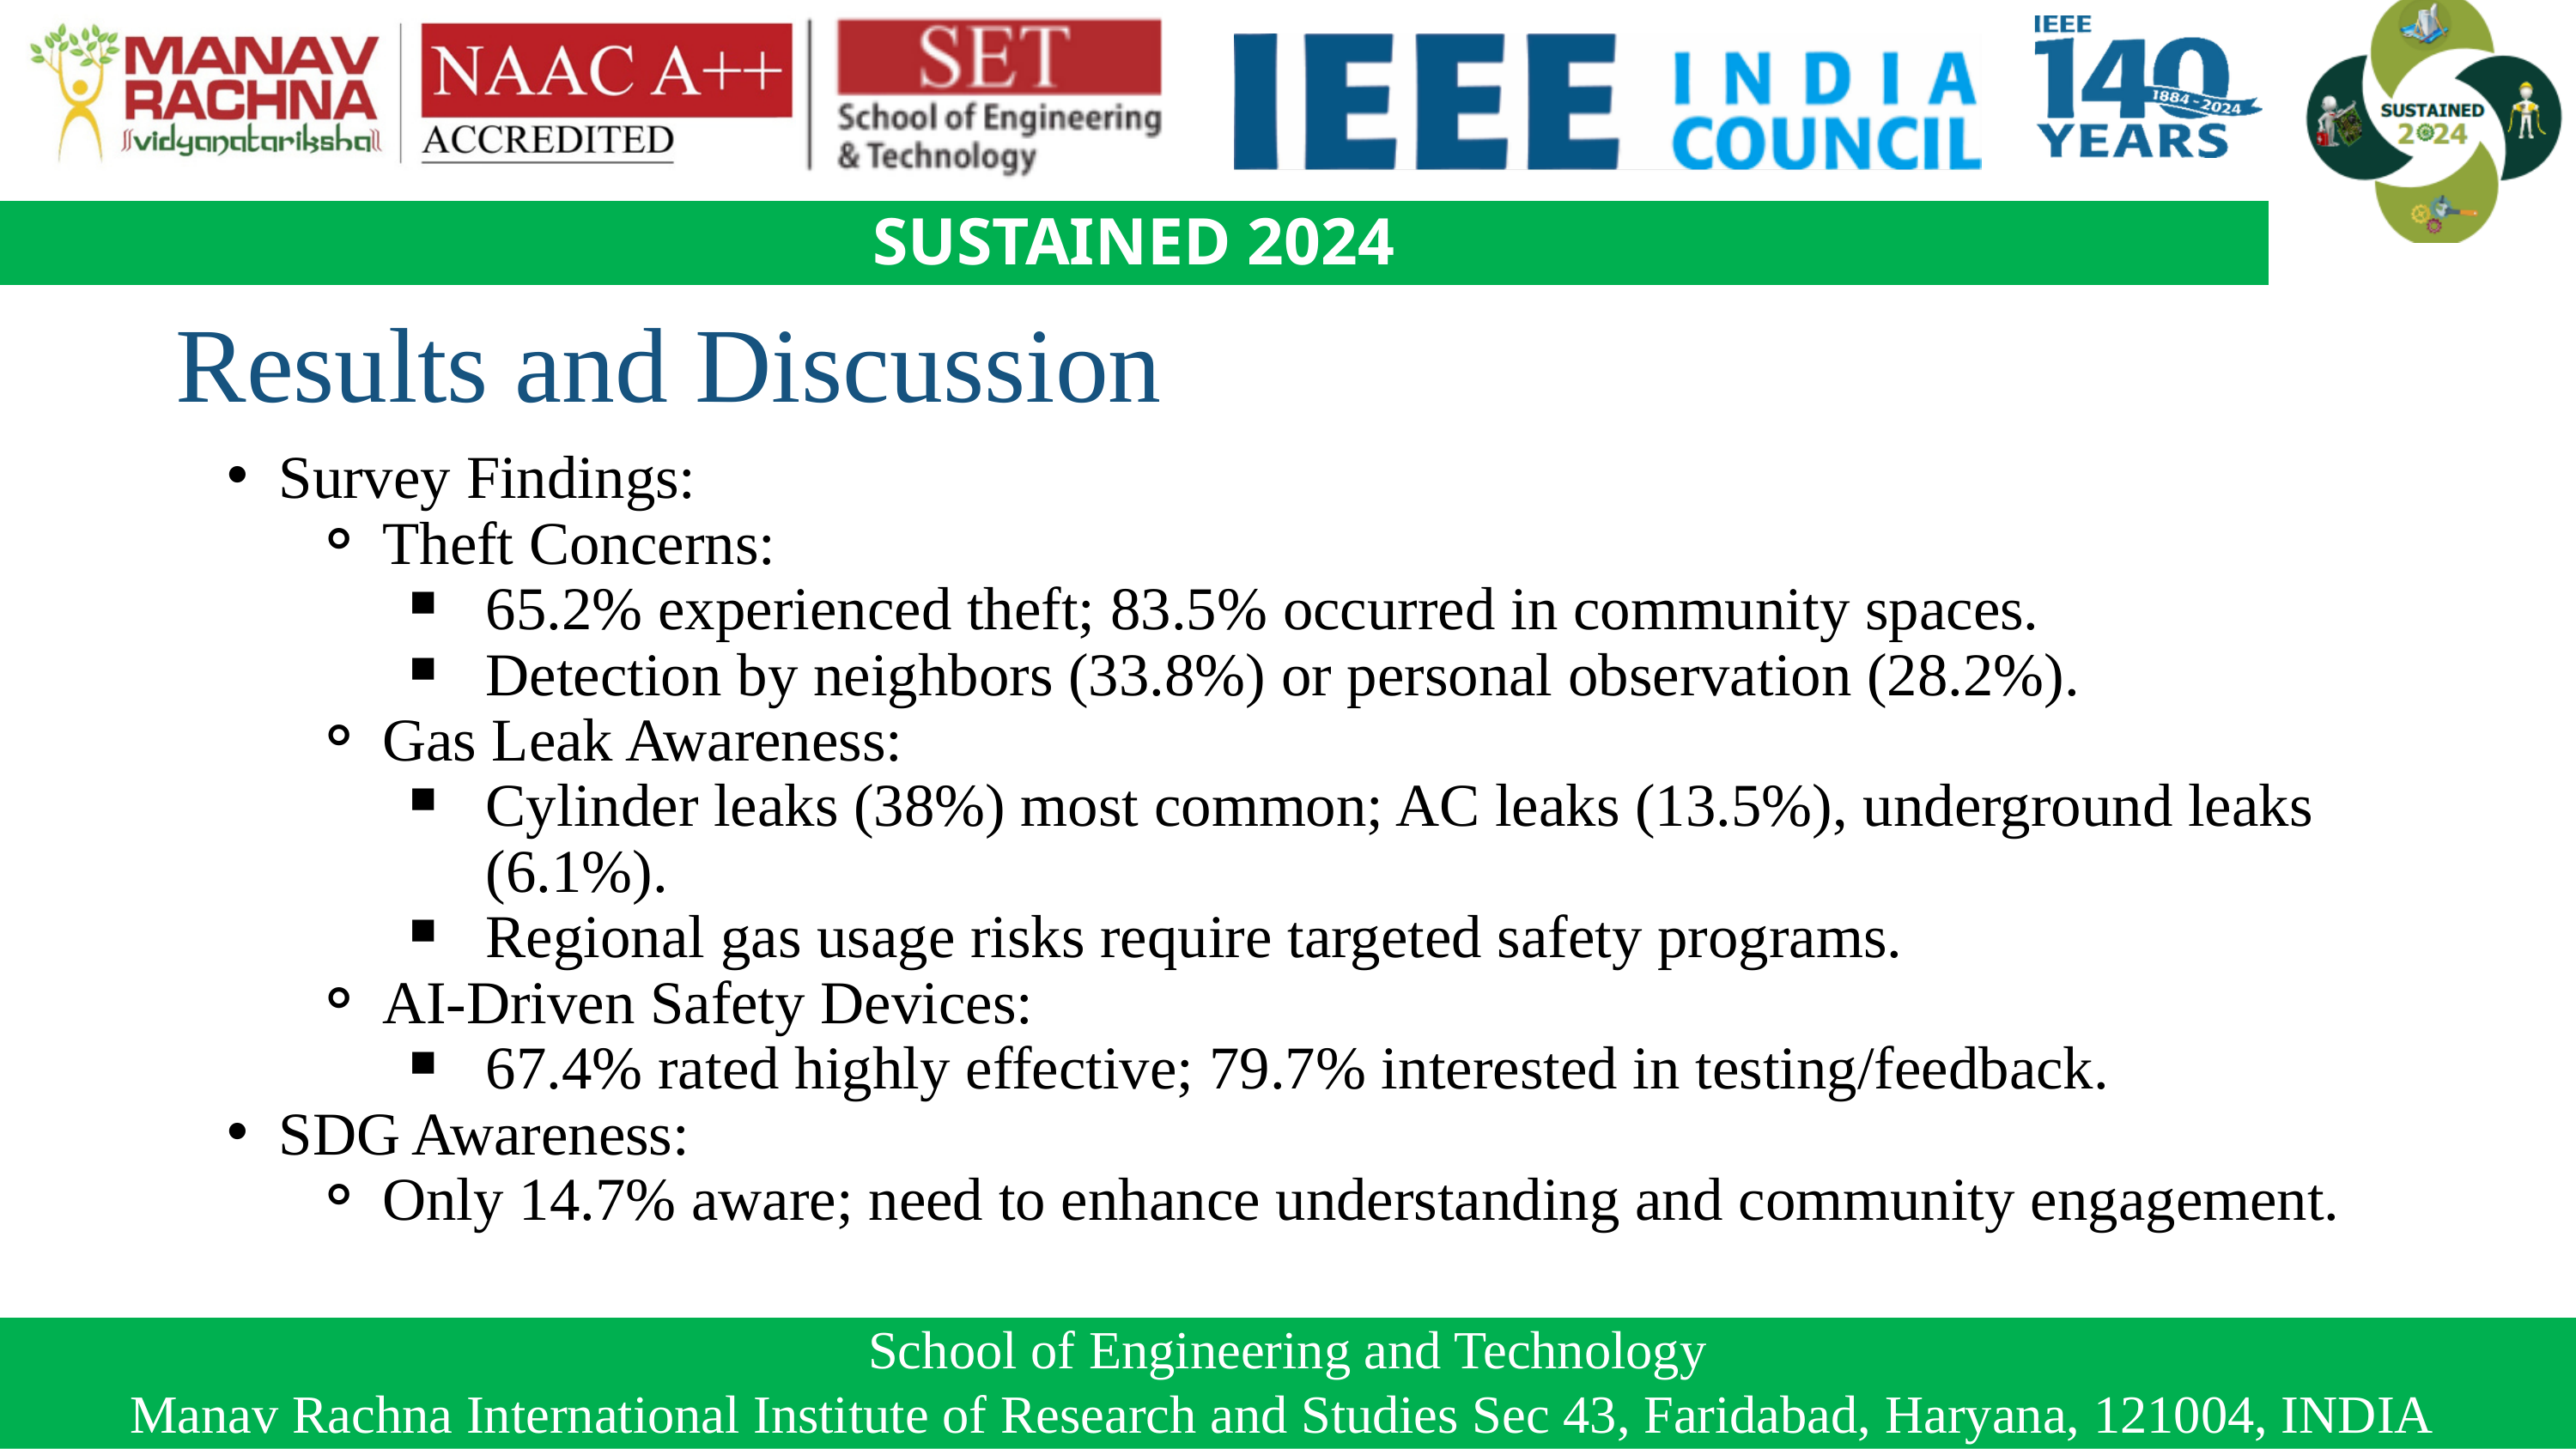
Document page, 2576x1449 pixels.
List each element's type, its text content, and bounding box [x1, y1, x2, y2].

text_box [1234, 33, 1982, 172]
text_box Results and Discussion [175, 308, 1412, 424]
text_box [2293, 0, 2576, 244]
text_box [0, 1317, 2576, 1449]
text_box [0, 1, 835, 190]
text_box [2034, 15, 2263, 158]
text_box Survey Findings: Theft Concerns: 65.2% experienced theft; 83.5% occurred in community spaces. Detection by neighbors (33.8%) or personal observation (28.2%). Gas Leak Awareness: Cylinder leaks (38%) most common; AC leaks (13.5%), underground leaks (6.1%). Regional gas usage risks require targeted safety programs. AI-Driven Safety Devices: 67.4% rated highly effective; 79.7% interested in testing/feedback. SDG Awareness: Only 14.7% aware; need to enhance understanding and community engagement. [175, 445, 2432, 1299]
text_box [796, 5, 1176, 185]
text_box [0, 200, 2269, 286]
